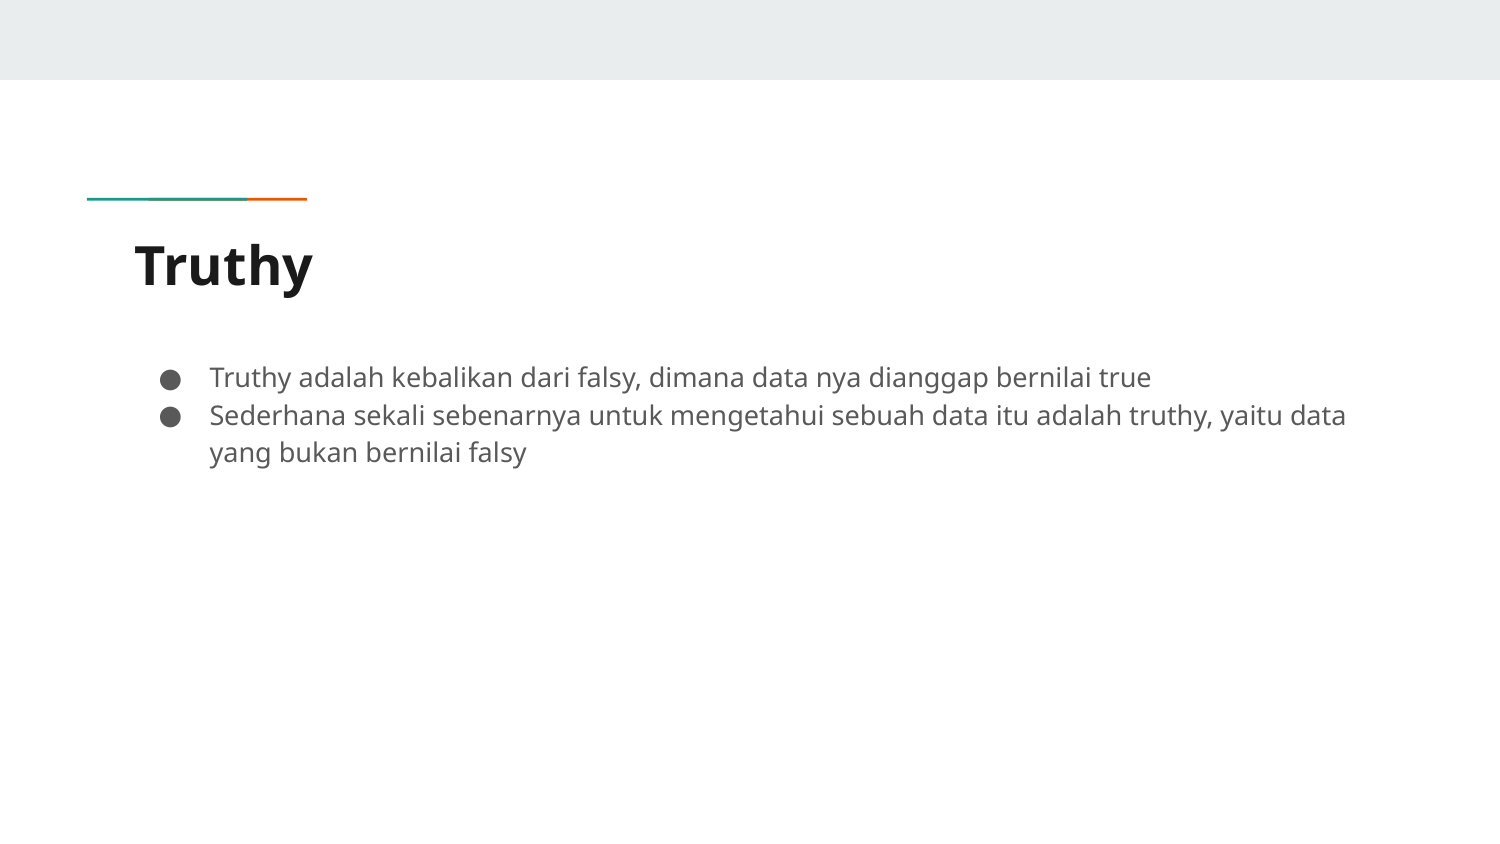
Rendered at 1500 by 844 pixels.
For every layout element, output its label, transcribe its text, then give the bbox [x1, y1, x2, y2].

list Truthy adalah kebalikan dari falsy, dimana data nya dianggap bernilai true Sederhana sekali sebenarnya untuk mengetahui sebuah data itu adalah truthy, yaitu data yang bukan bernilai falsy [119, 341, 1381, 712]
title Truthy [119, 216, 1381, 305]
